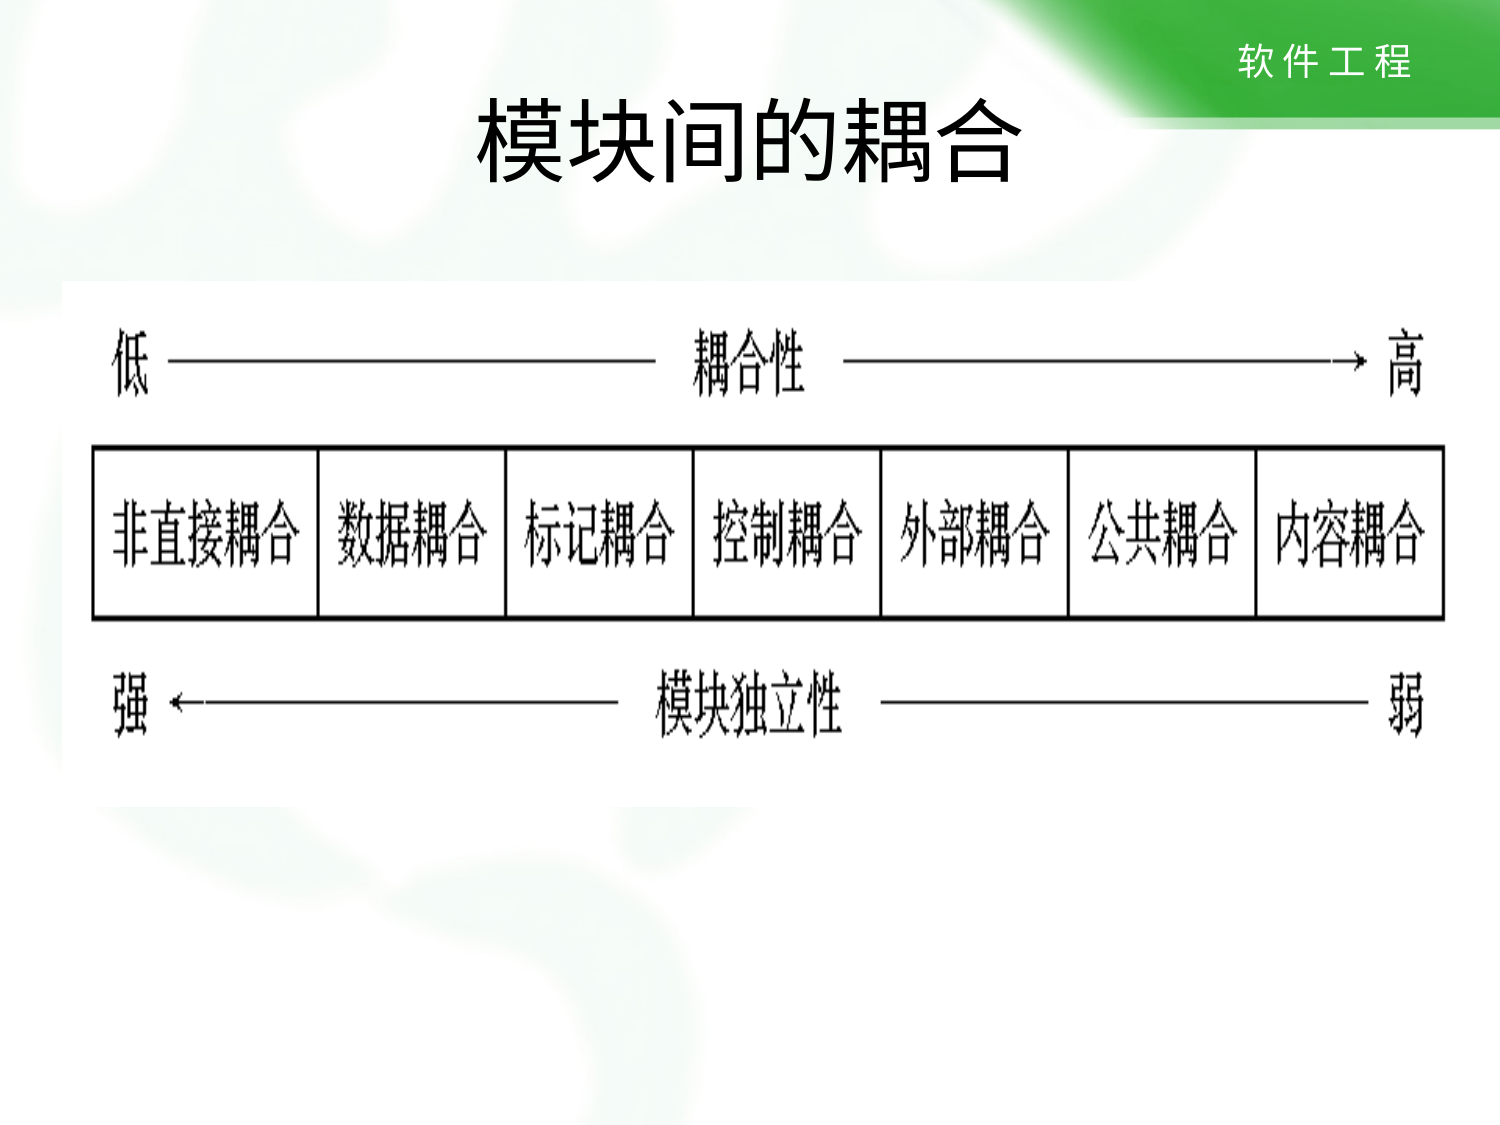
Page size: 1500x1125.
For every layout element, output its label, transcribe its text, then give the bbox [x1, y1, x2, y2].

title 模块间的耦合 [75, 45, 1425, 233]
picture [0, 0, 1500, 1125]
